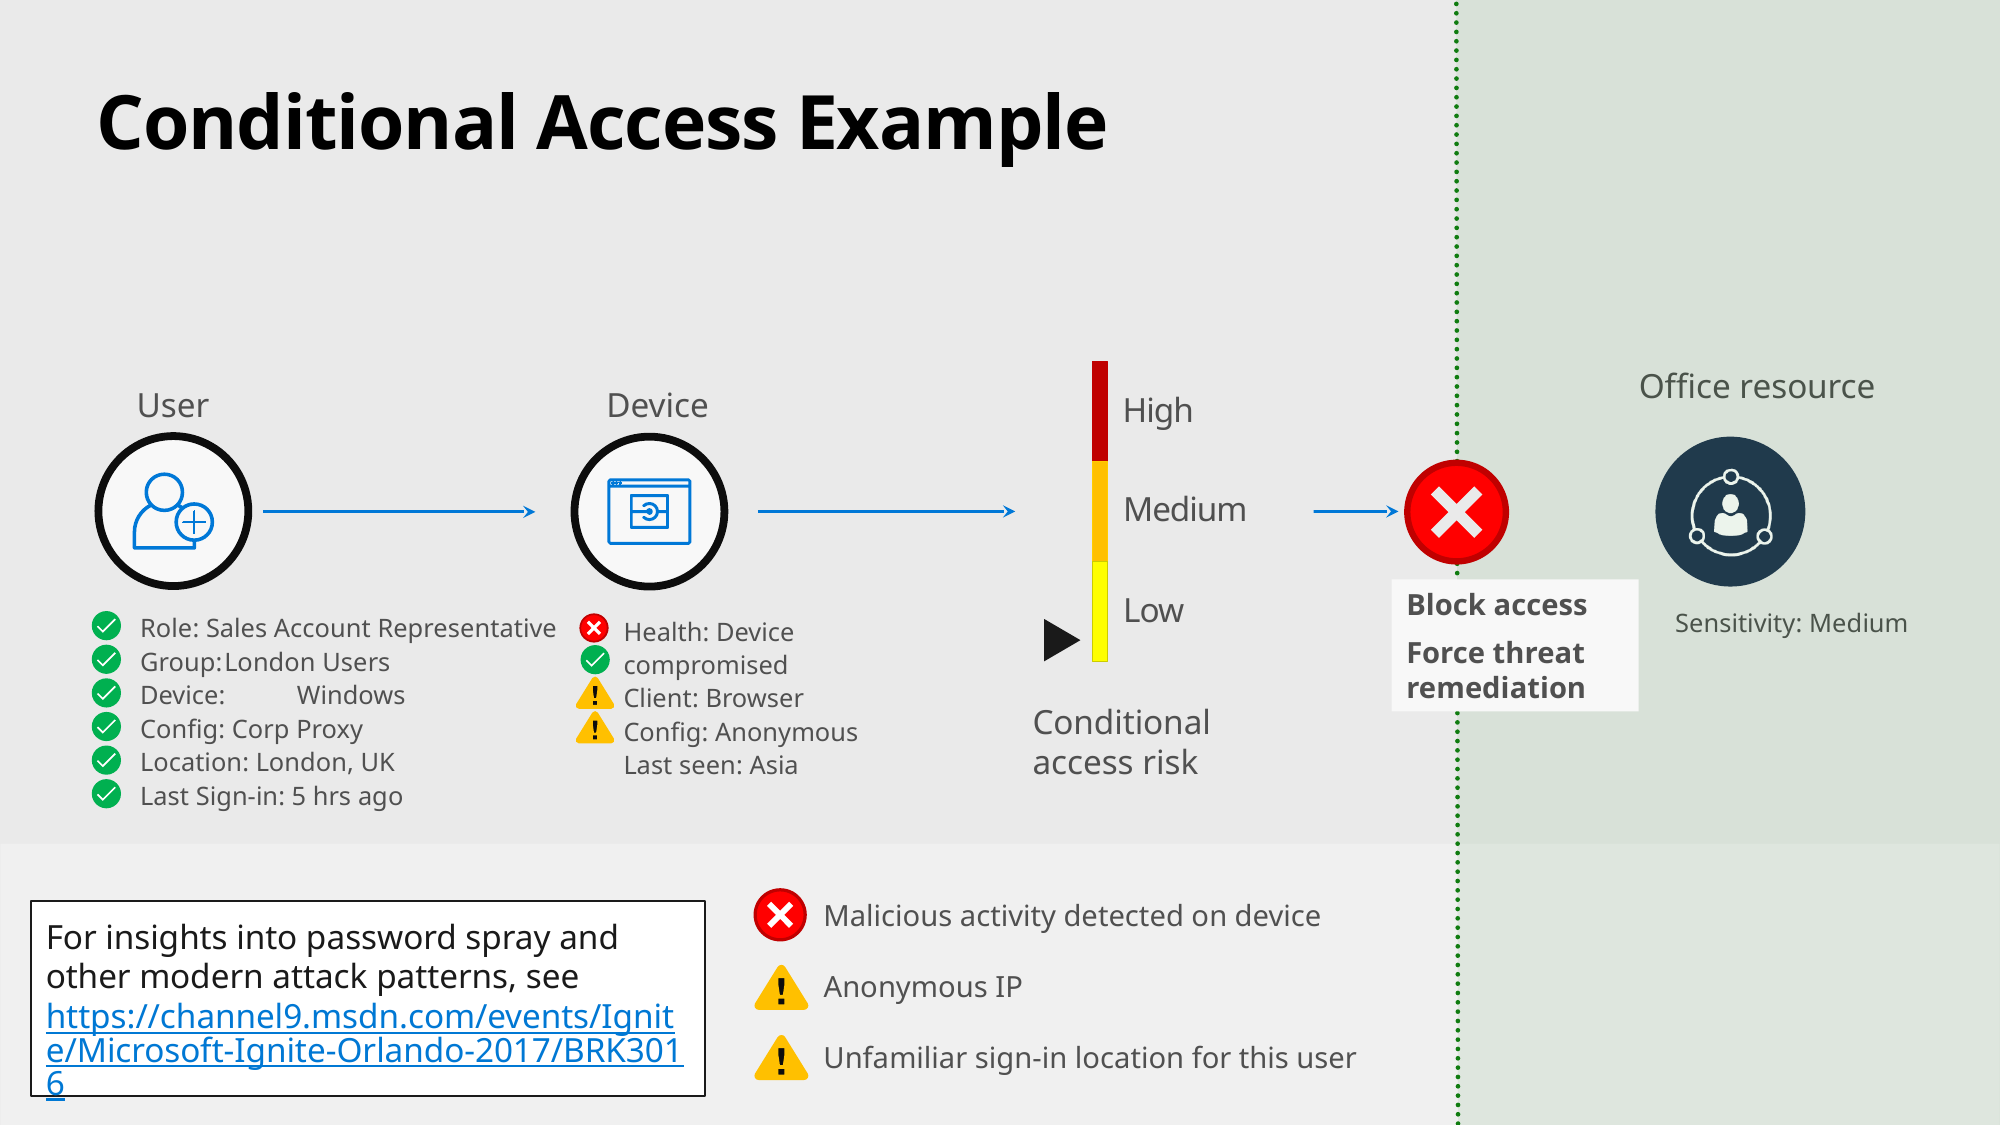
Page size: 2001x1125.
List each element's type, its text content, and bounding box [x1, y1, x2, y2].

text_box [91, 778, 122, 809]
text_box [91, 678, 122, 708]
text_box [754, 1034, 809, 1081]
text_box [580, 644, 611, 675]
text_box [1456, 0, 2000, 1125]
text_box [91, 644, 122, 675]
text_box Anonymous IP [808, 961, 1188, 1011]
text_box For insights into password spray and other modern attack patterns, see https://channel9.msdn.com/events/Ignite/Microsoft-Ignite-Orlando-2017/BRK3016 [30, 900, 706, 1097]
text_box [91, 711, 122, 742]
text_box [0, 843, 1458, 1125]
text_box Health: Device compromised Client: Browser Config: Anonymous Last seen: Asia [608, 604, 977, 728]
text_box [91, 610, 122, 641]
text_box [133, 473, 214, 549]
title Conditional Access Example [96, 75, 1456, 166]
text_box Role: Sales Account Representative Group: London Users Device: Windows Config: Corp Proxy Location: London, UK Last Sign-in: 5 hrs ago [124, 601, 581, 752]
text_box Unfamiliar sign-in location for this user [808, 1032, 1376, 1083]
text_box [754, 964, 809, 1011]
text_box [575, 676, 615, 710]
text_box User [97, 377, 249, 432]
text_box [1021, 330, 1315, 693]
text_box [575, 710, 615, 744]
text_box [91, 745, 122, 775]
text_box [579, 613, 609, 643]
text_box [1043, 618, 1082, 663]
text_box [1092, 361, 1334, 662]
text_box Device [582, 377, 733, 432]
picture [1655, 436, 1806, 587]
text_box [1403, 459, 1510, 565]
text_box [574, 436, 725, 587]
text_box Malicious activity detected on device [808, 890, 1353, 940]
text_box [97, 435, 250, 587]
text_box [753, 887, 808, 942]
text_box Conditional access risk [1017, 693, 1285, 789]
text_box Block access Force threat remediation [1391, 579, 1639, 712]
